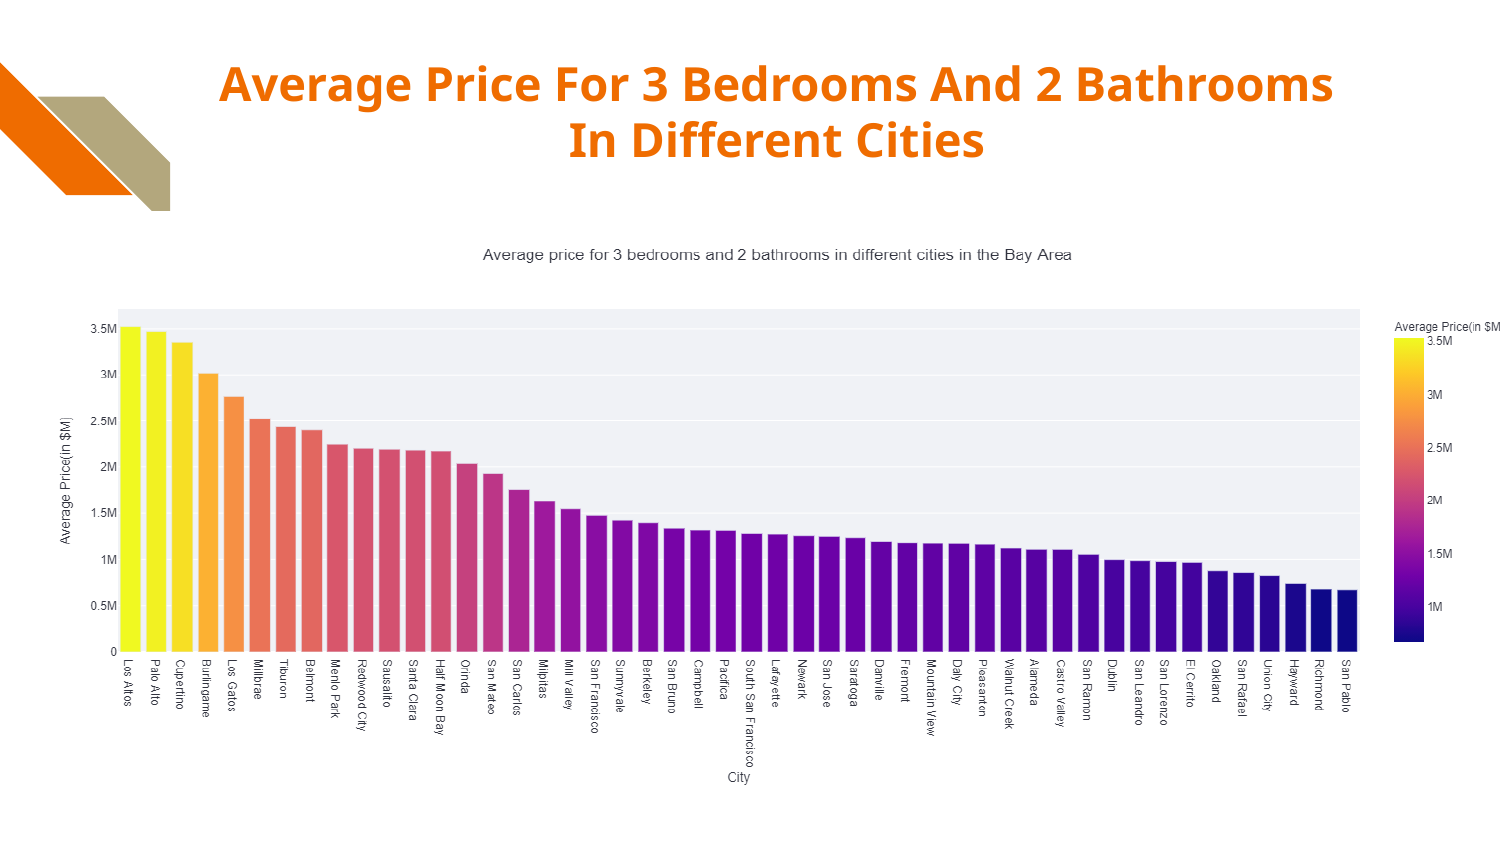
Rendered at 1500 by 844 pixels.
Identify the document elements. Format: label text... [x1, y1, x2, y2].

picture [39, 210, 1500, 793]
title Average Price For 3 Bedrooms And 2 Bathrooms In Different Cities [199, 39, 1355, 185]
